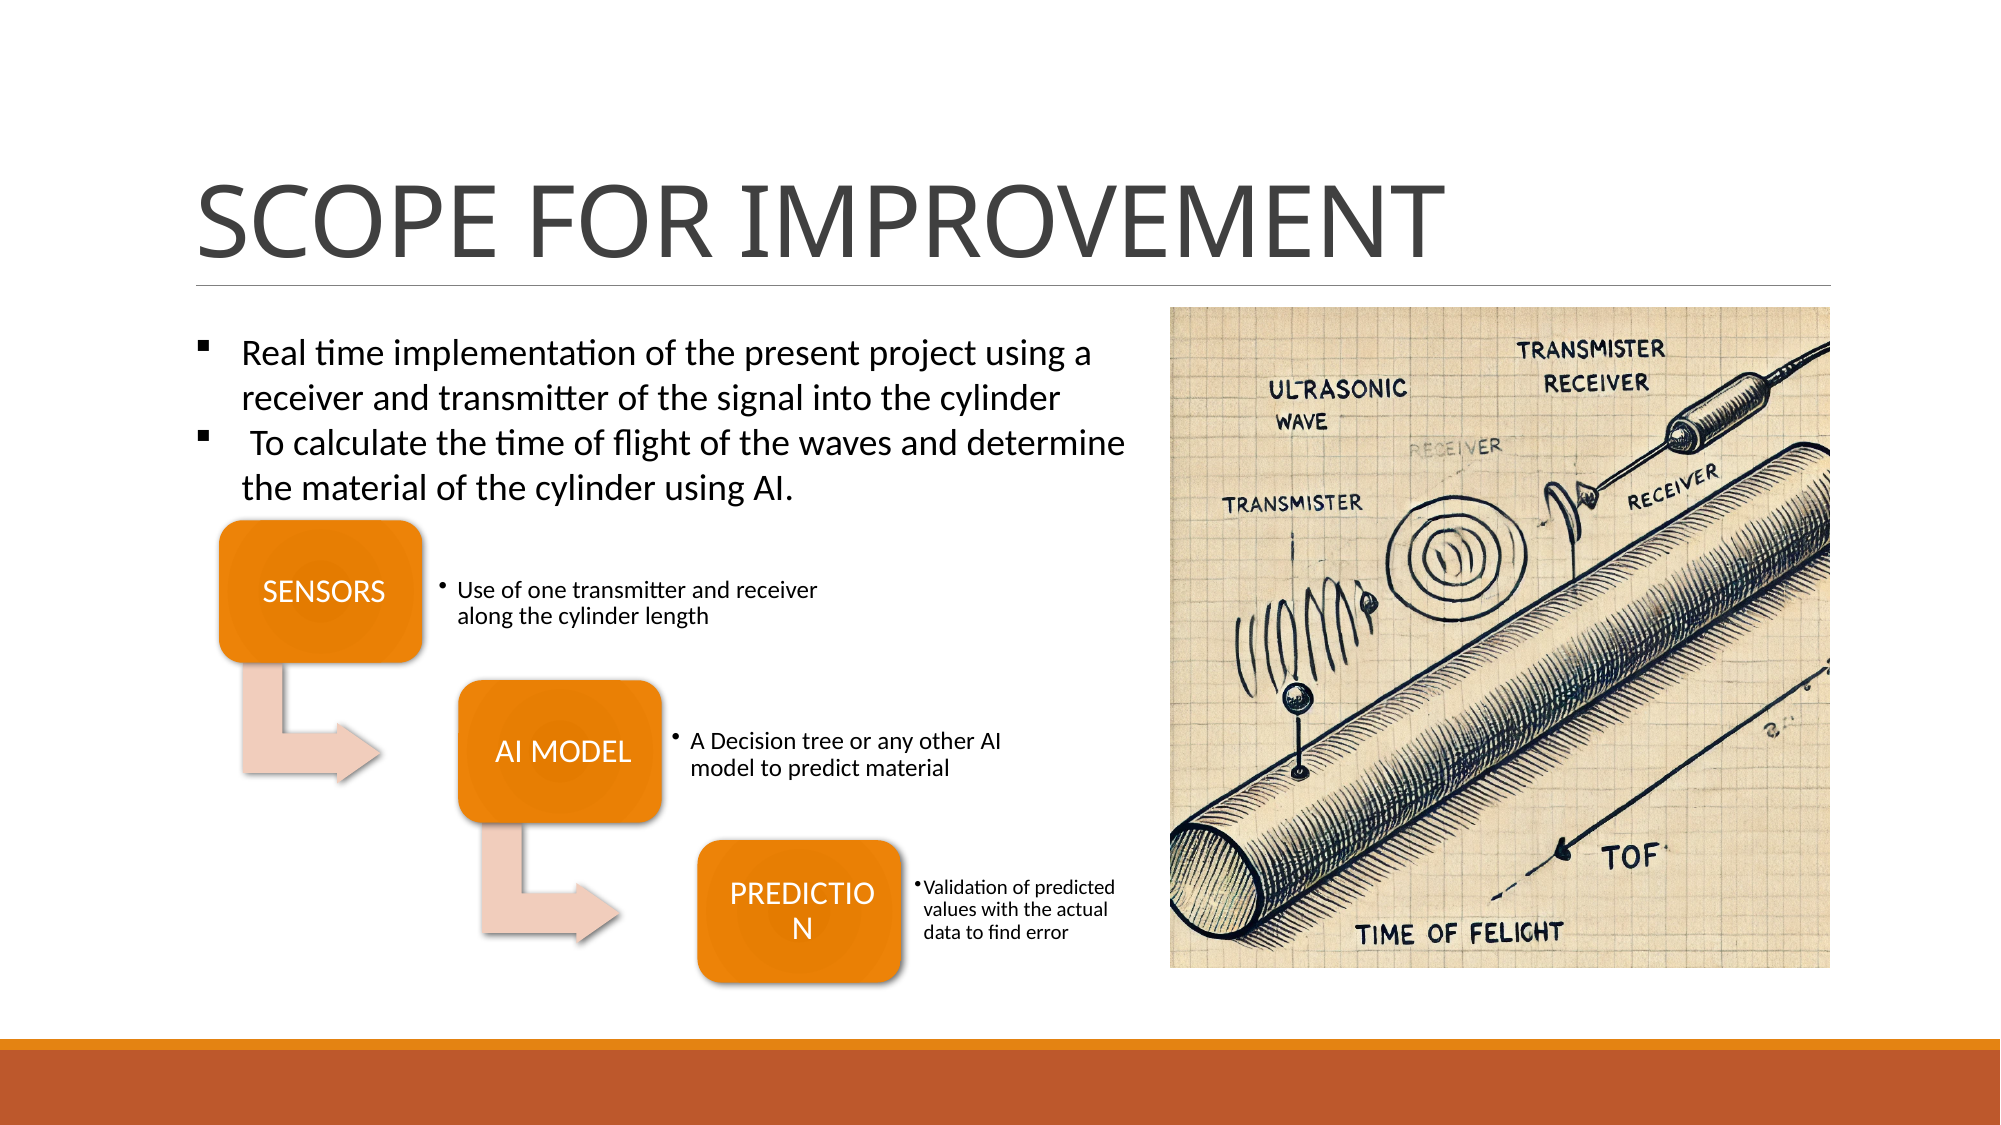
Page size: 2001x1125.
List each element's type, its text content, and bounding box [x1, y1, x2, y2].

title SCOPE FOR IMPROVEMENT [180, 47, 1830, 285]
text_box Real time implementation of the present project using a receiver and transmitter of the signal into the cylinder To calculate the time of flight of the waves and determine the material of the cylinder using AI. [179, 320, 1151, 516]
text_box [169, 517, 1141, 986]
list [1169, 307, 1831, 968]
